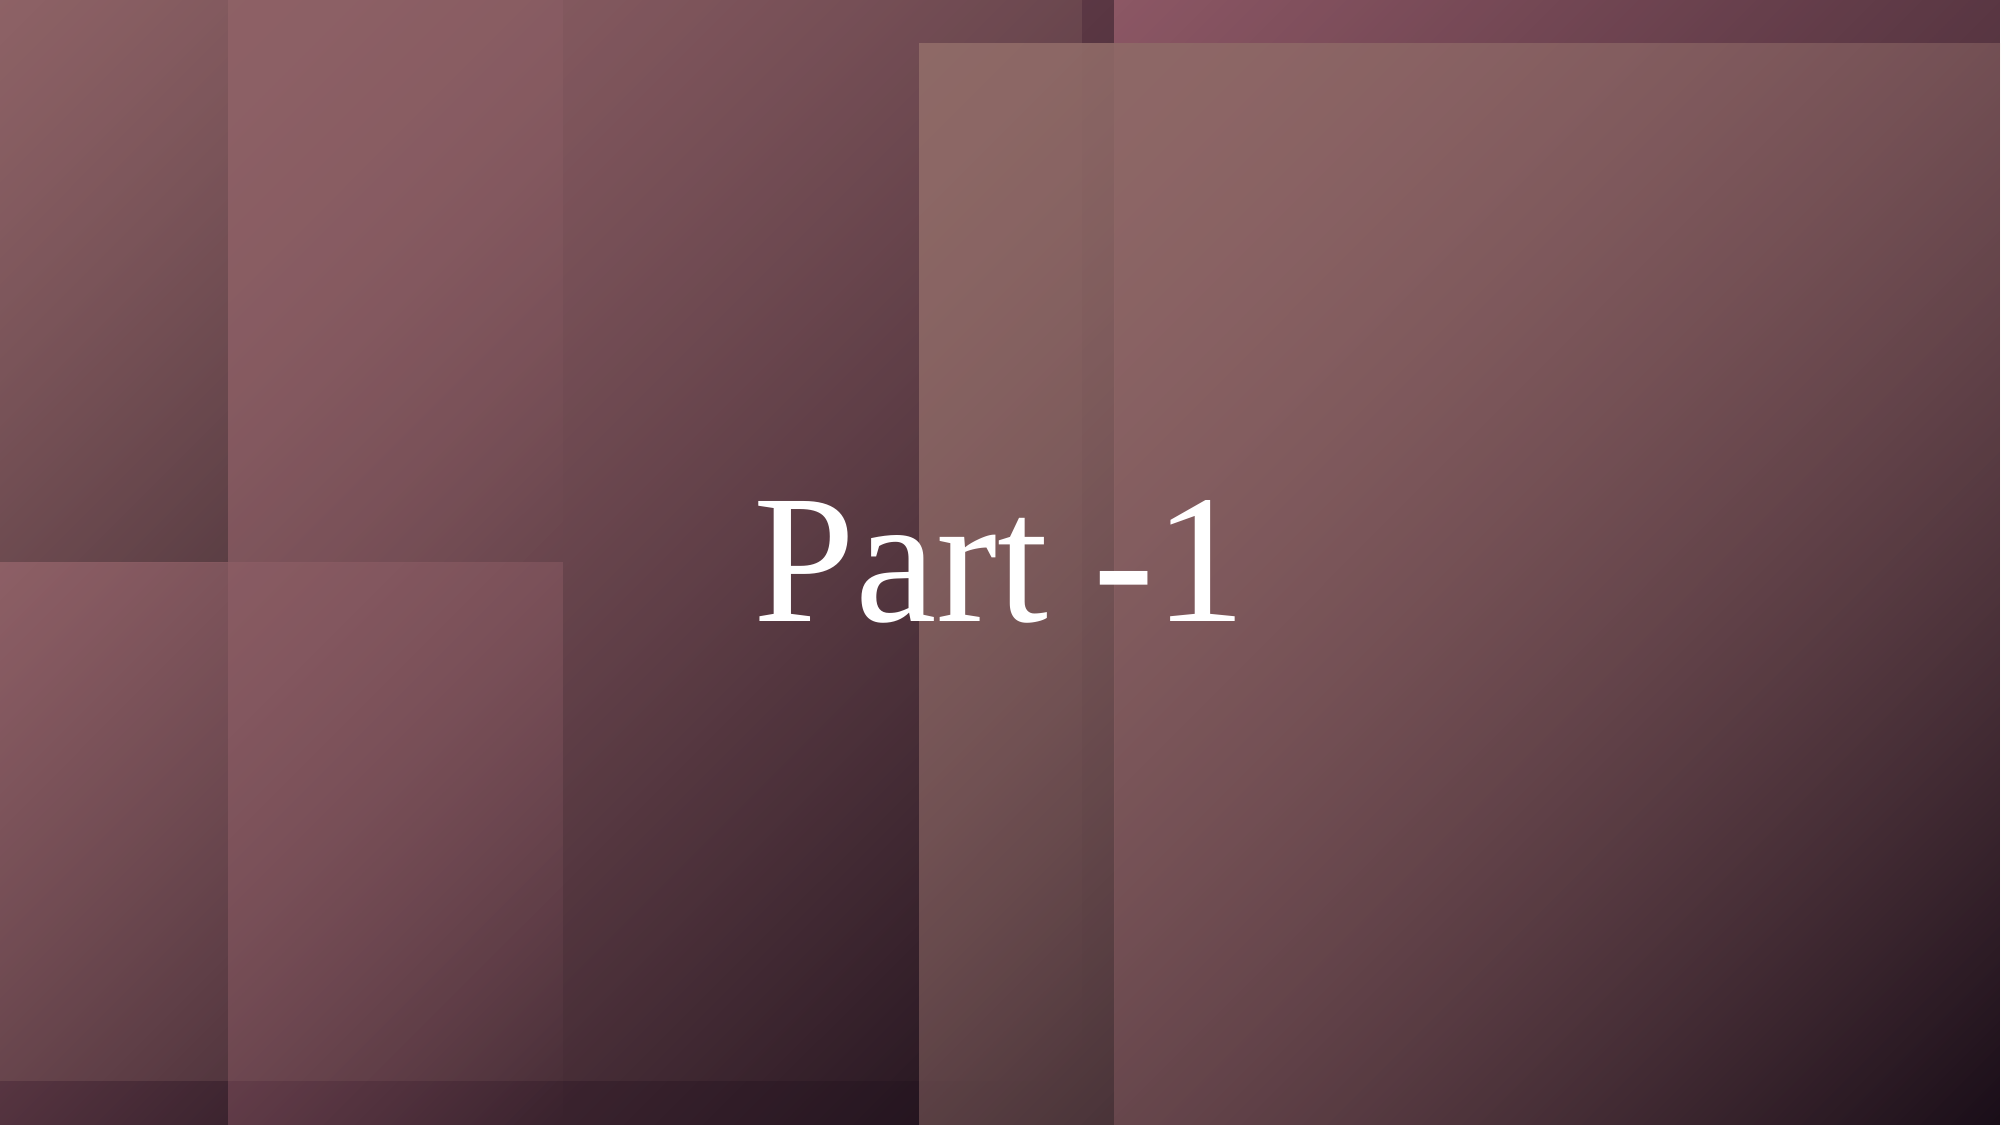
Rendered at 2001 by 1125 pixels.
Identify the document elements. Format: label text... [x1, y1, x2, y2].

title Part -1 [90, 90, 1910, 1035]
